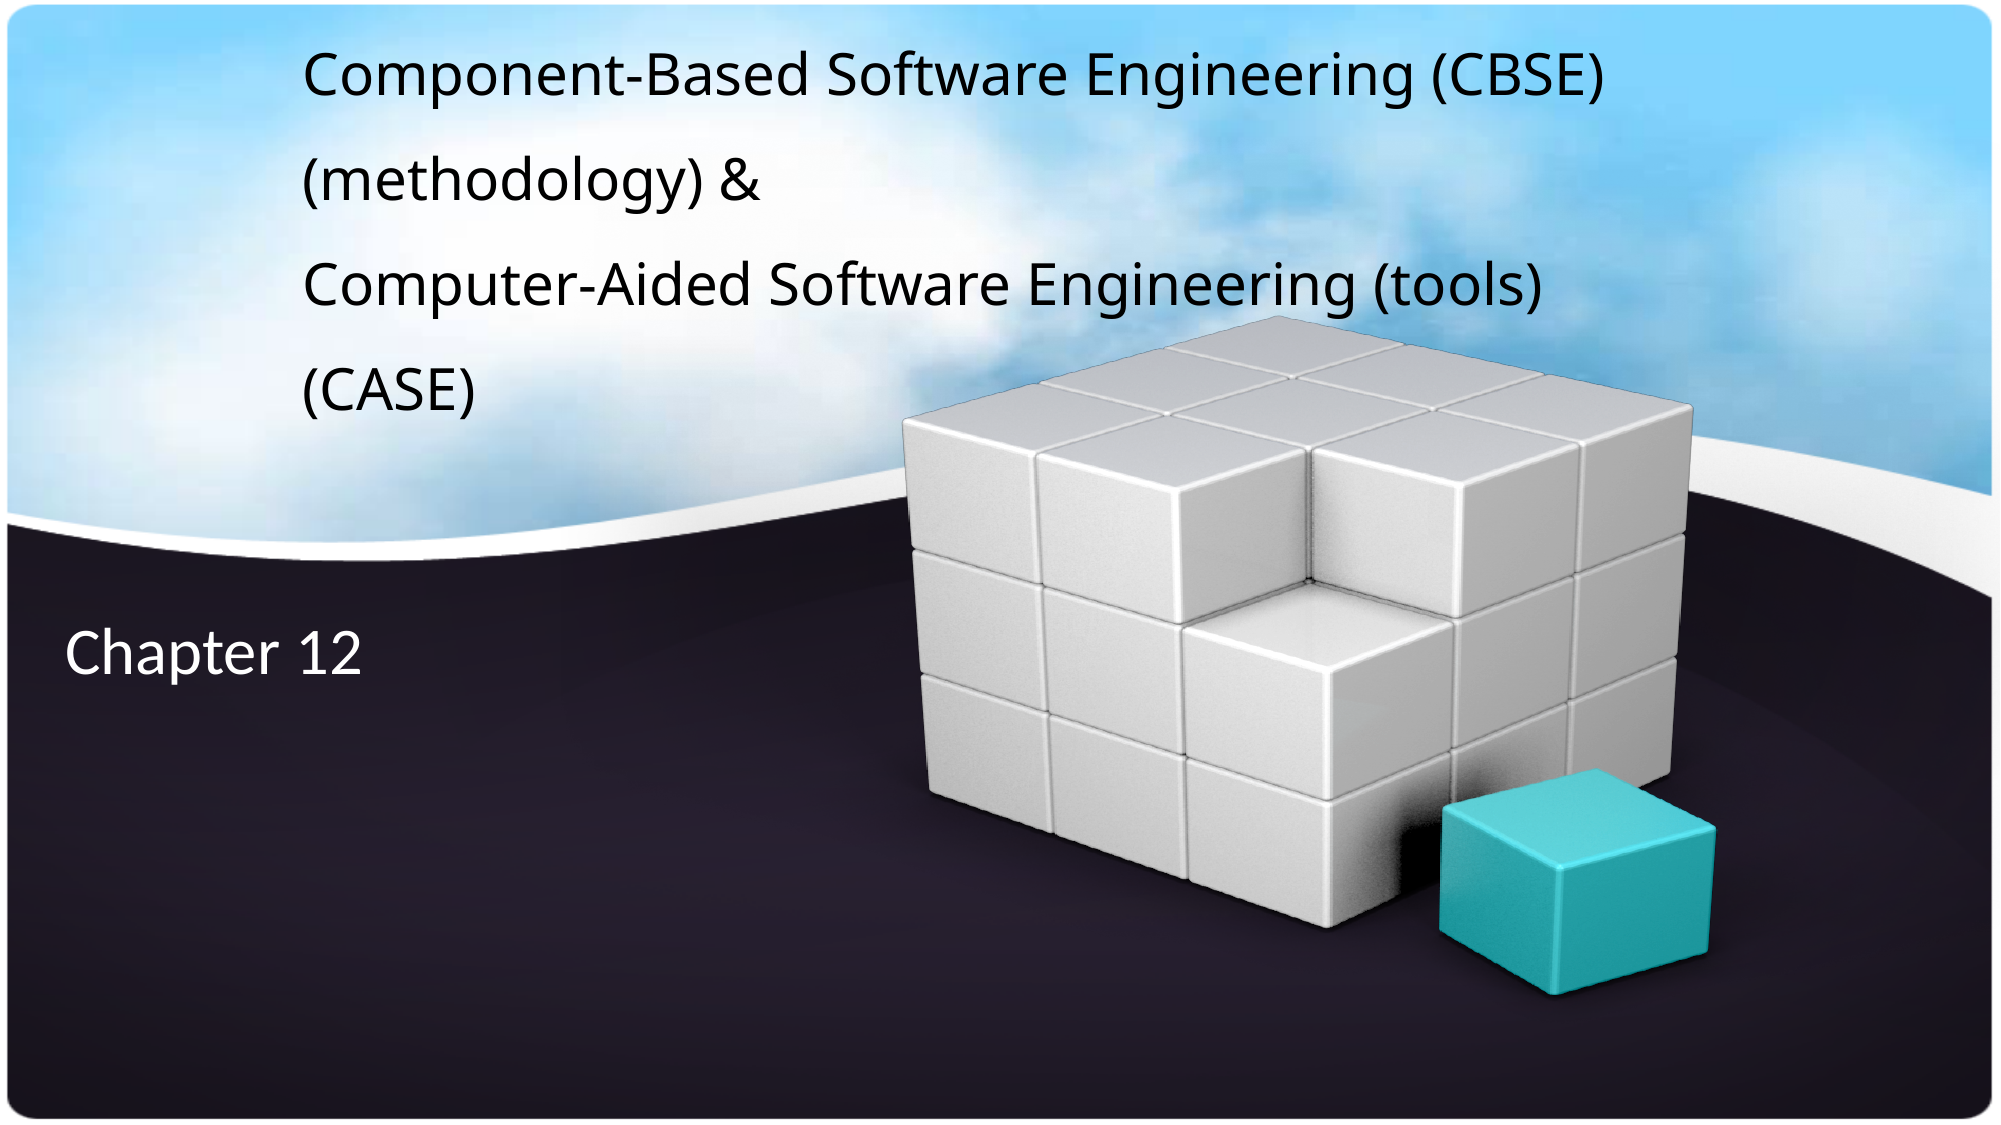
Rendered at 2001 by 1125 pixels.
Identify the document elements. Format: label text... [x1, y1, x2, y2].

subtitle Chapter 12 [50, 600, 900, 950]
title Component-Based Software Engineering (CBSE) (methodology) & Computer-Aided Software Engineering (tools)(CASE) [287, 62, 1713, 363]
picture [0, 0, 2000, 1125]
